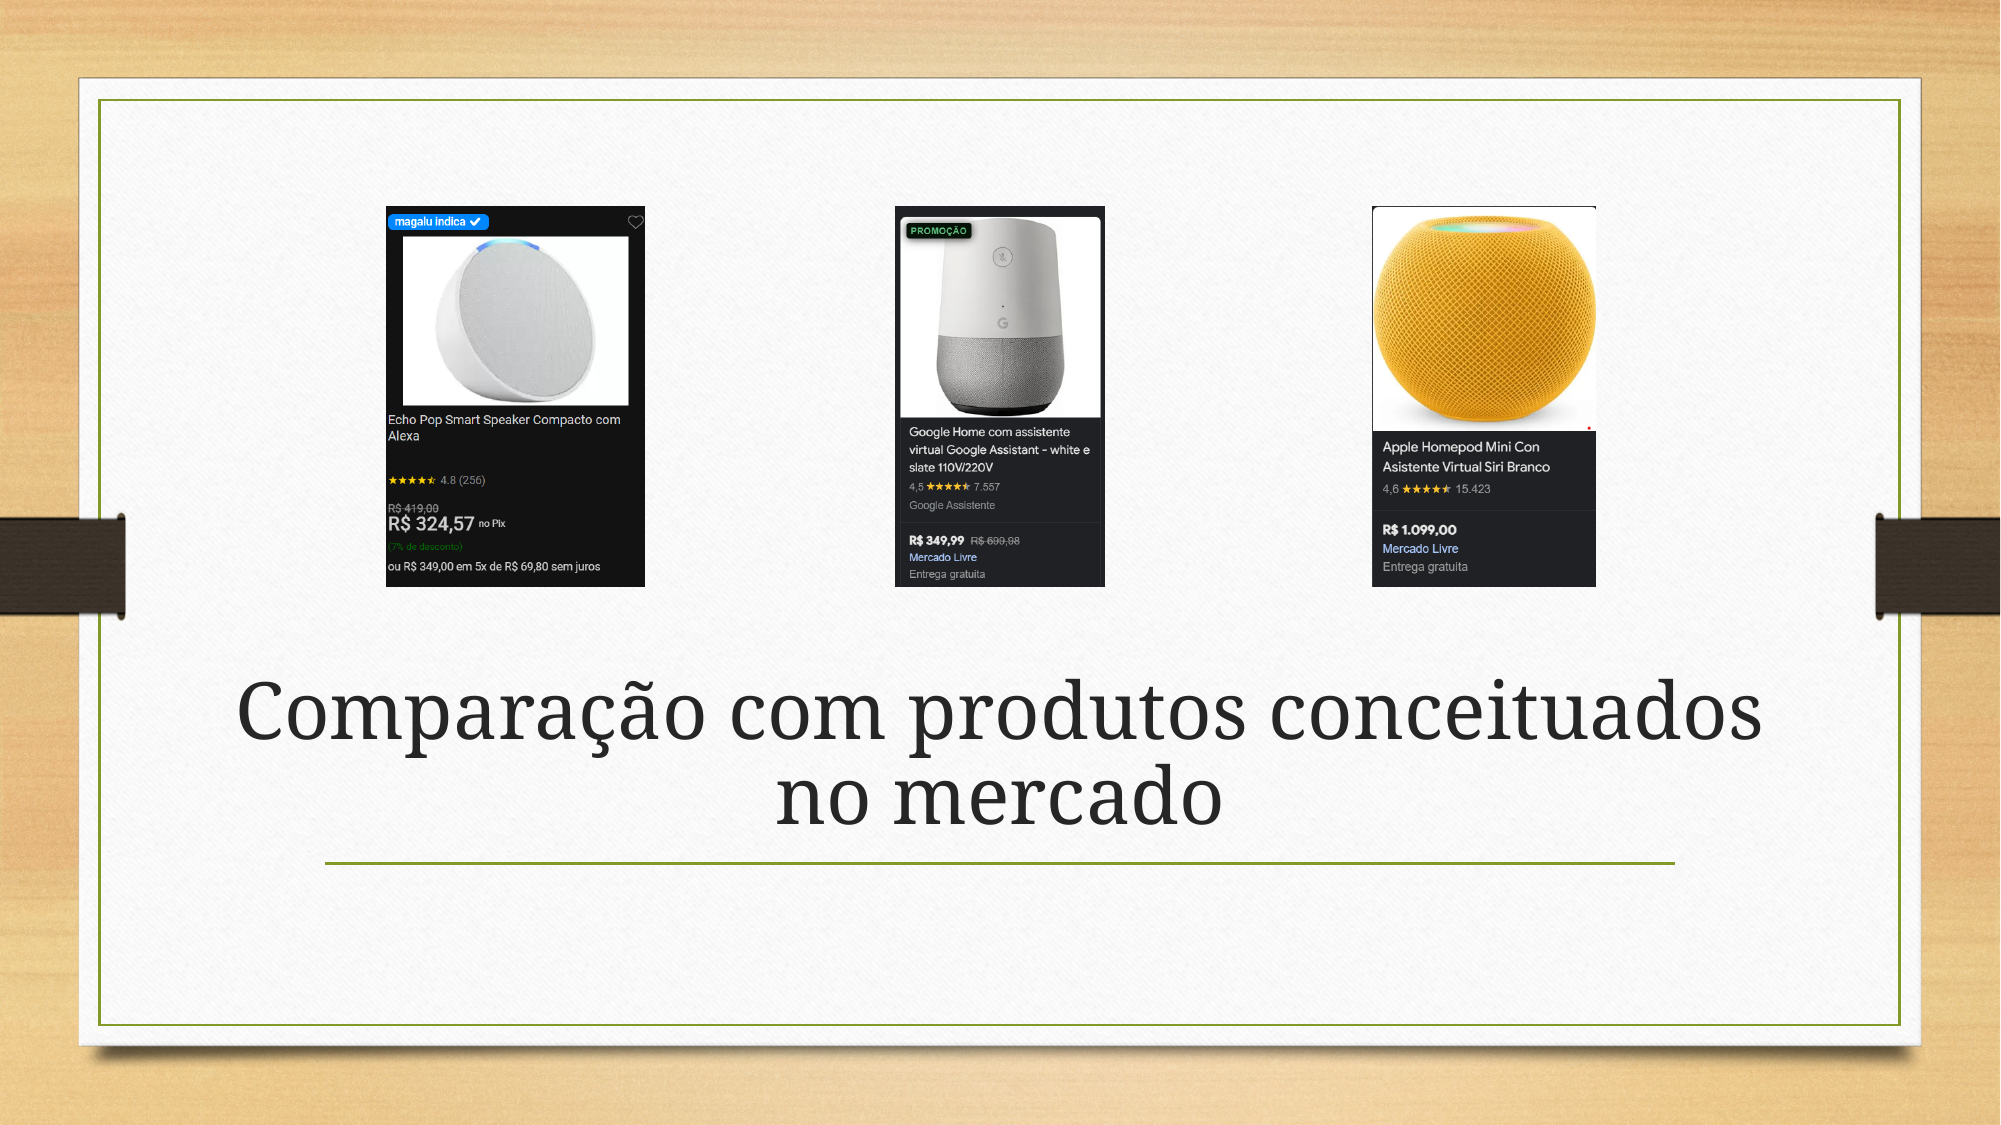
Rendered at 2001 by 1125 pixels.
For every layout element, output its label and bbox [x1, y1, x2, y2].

picture [1372, 206, 1596, 587]
picture [386, 206, 646, 587]
picture [894, 206, 1106, 587]
text_box [0, 0, 2000, 1125]
